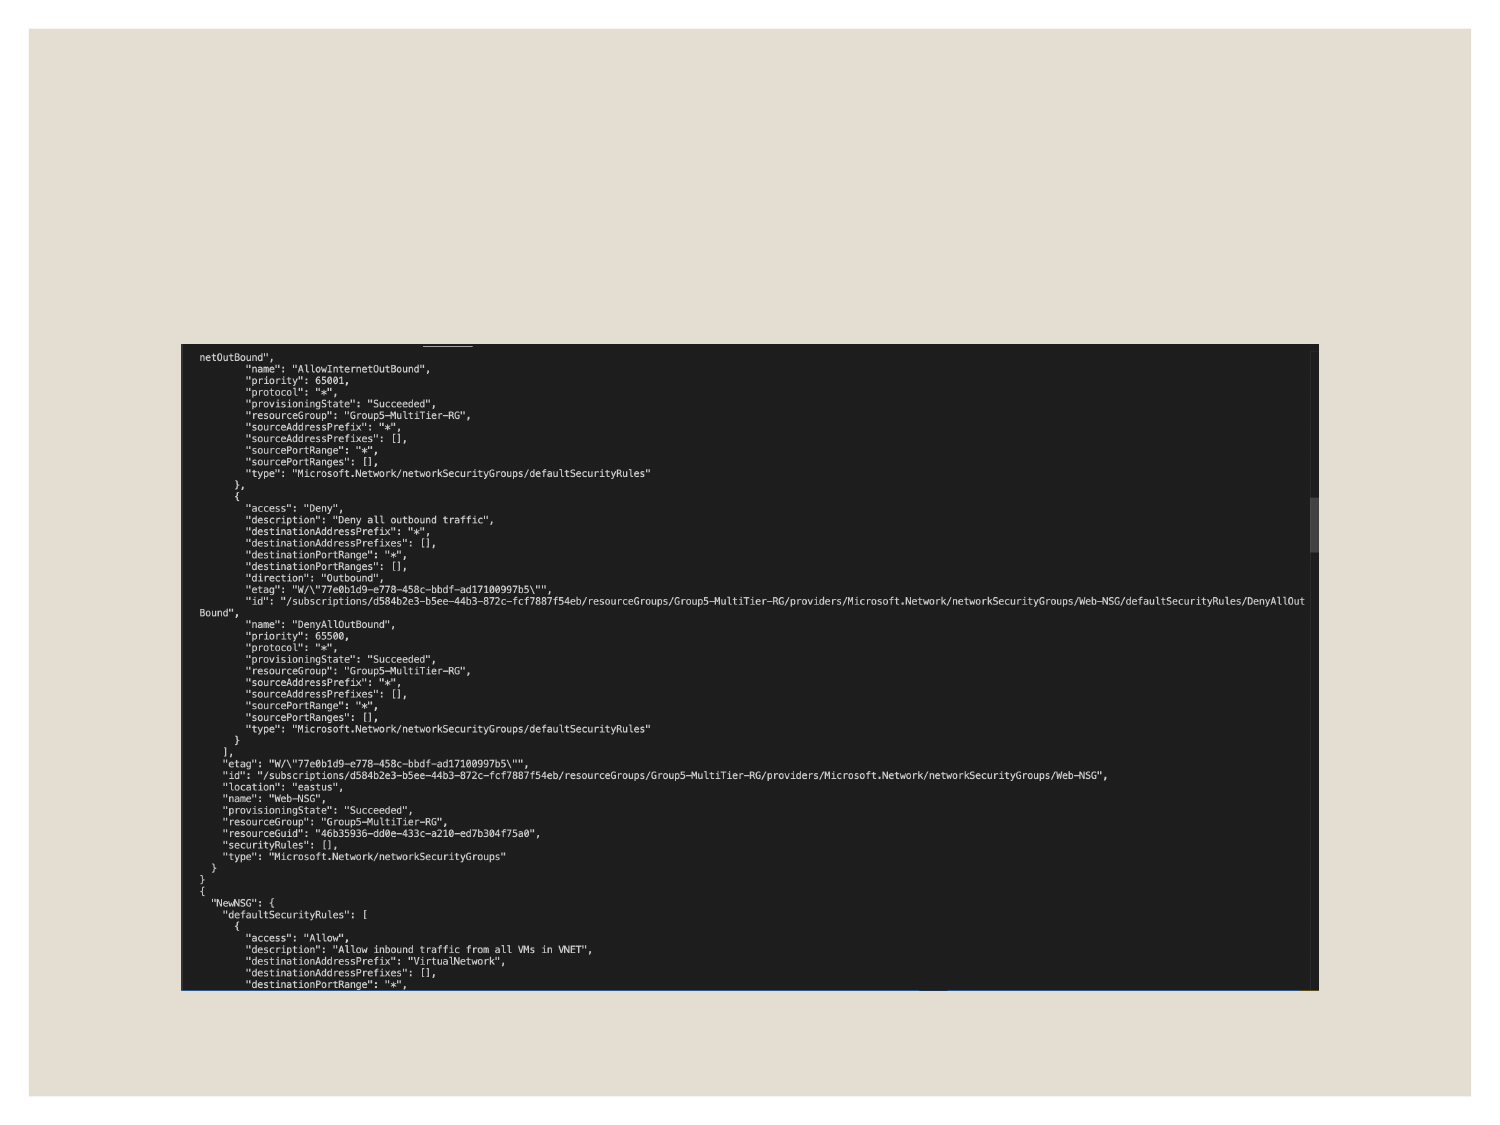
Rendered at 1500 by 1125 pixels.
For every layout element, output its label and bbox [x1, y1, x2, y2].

list [180, 345, 1319, 991]
